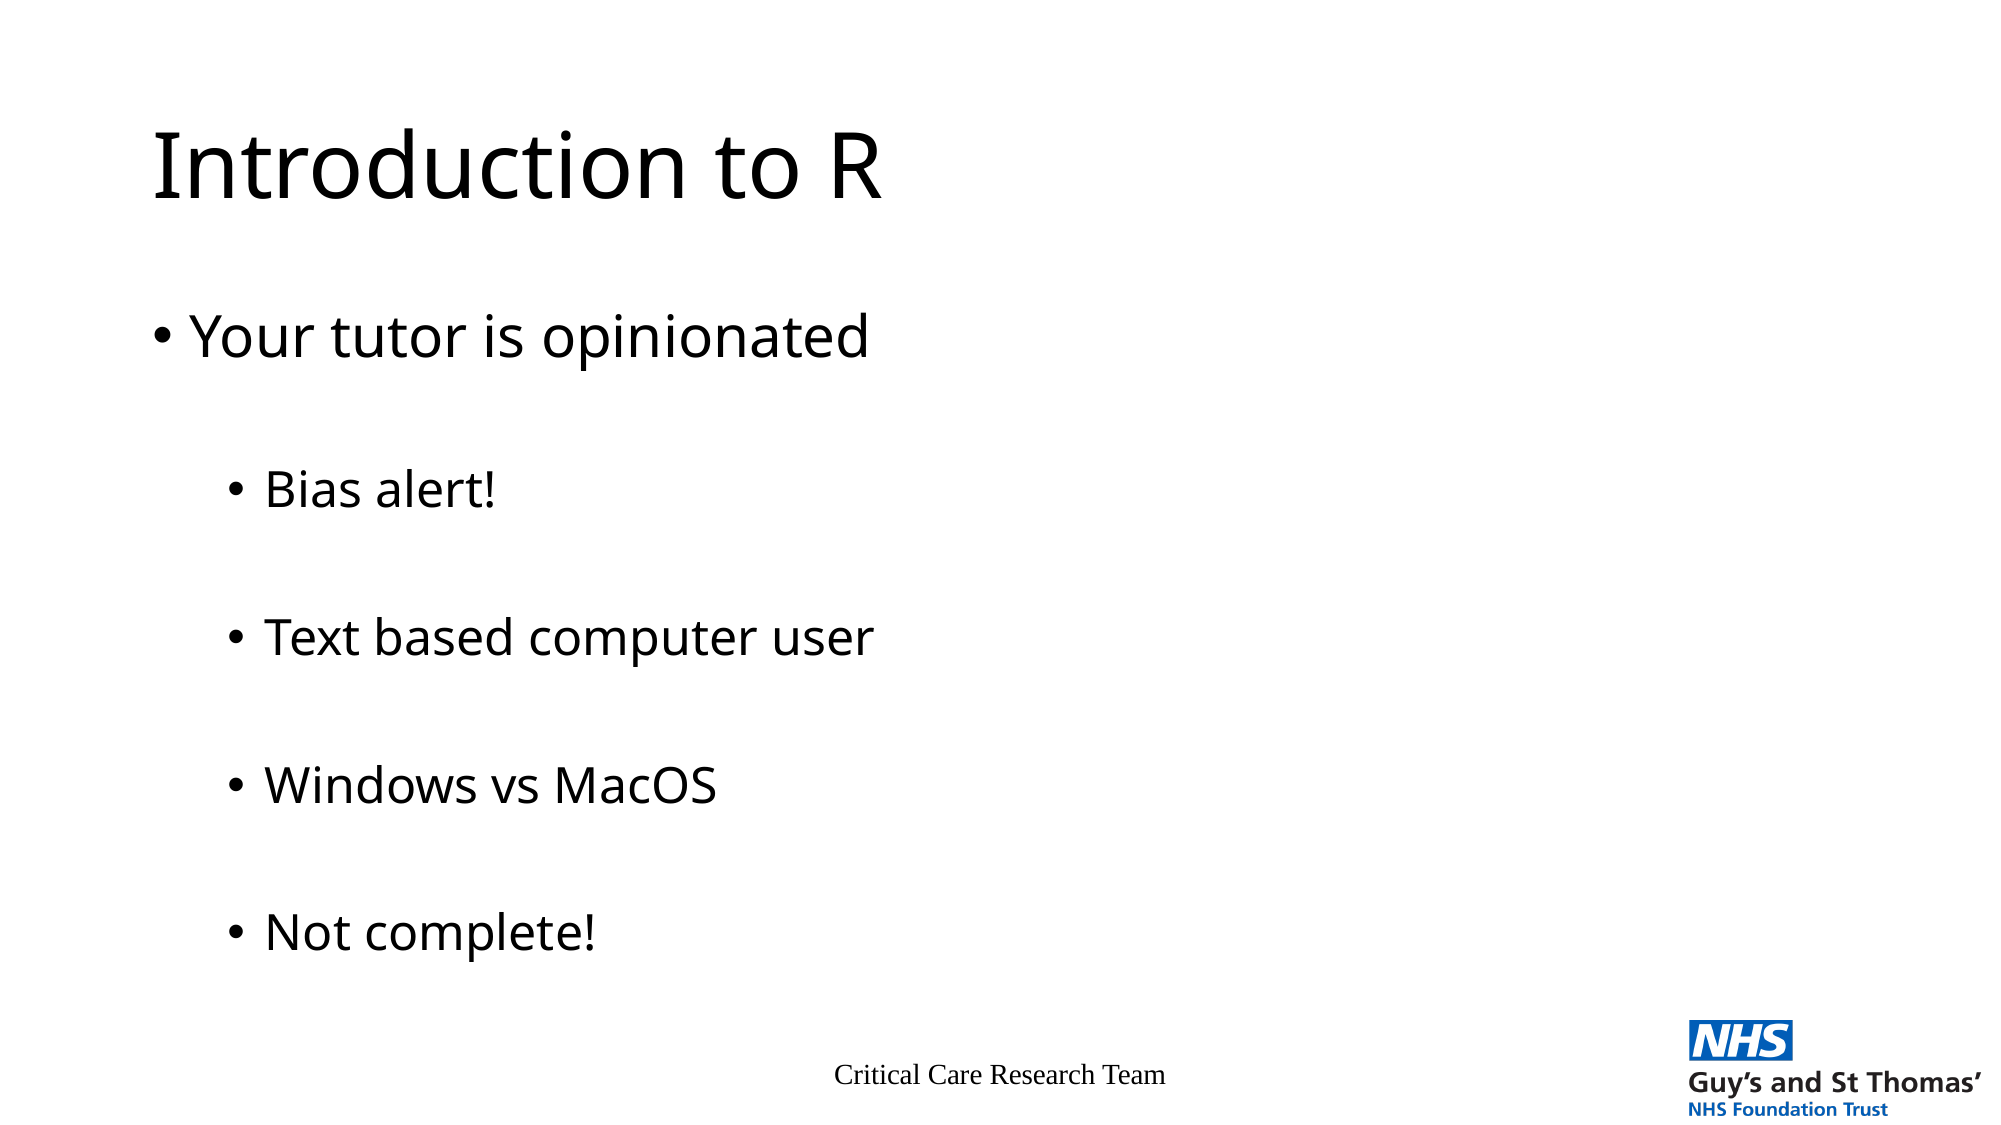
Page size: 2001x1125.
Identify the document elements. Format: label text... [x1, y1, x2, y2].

footer Critical Care Research Team [662, 1042, 1338, 1103]
title Introduction to R [137, 59, 1863, 278]
picture [1688, 1019, 1982, 1116]
list Your tutor is opinionated Bias alert! Text based computer user Windows vs MacOS Not complete! [137, 299, 1863, 1014]
